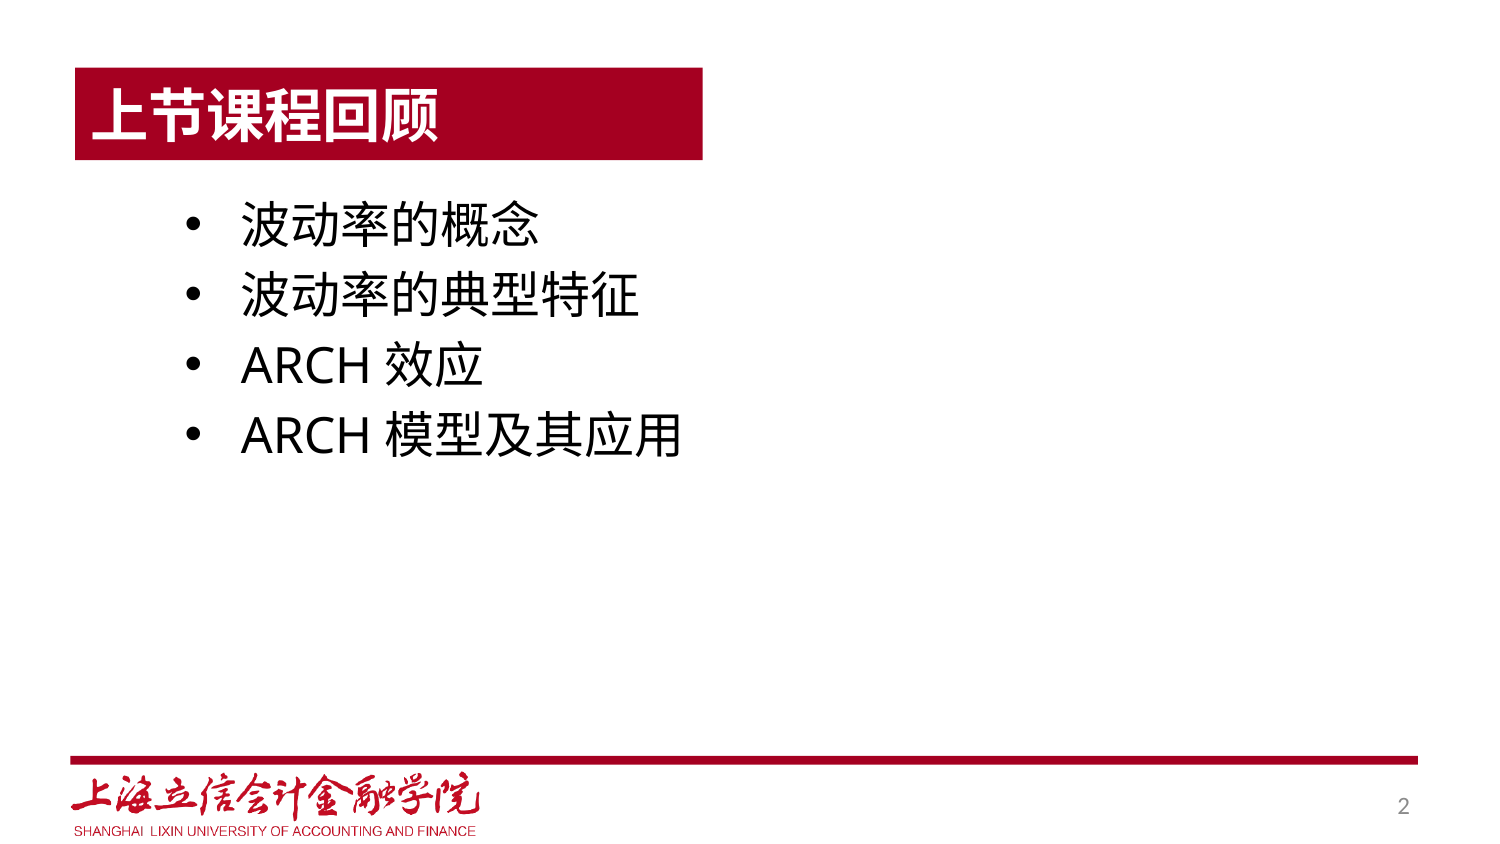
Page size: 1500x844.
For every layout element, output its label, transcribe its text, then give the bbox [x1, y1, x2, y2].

picture [64, 765, 487, 844]
list 波动率的概念 波动率的典型特征 ARCH效应 ARCH模型及其应用 [169, 185, 1247, 694]
slide_number 2 [1074, 782, 1425, 827]
title 上节课程回顾 [73, 65, 705, 162]
